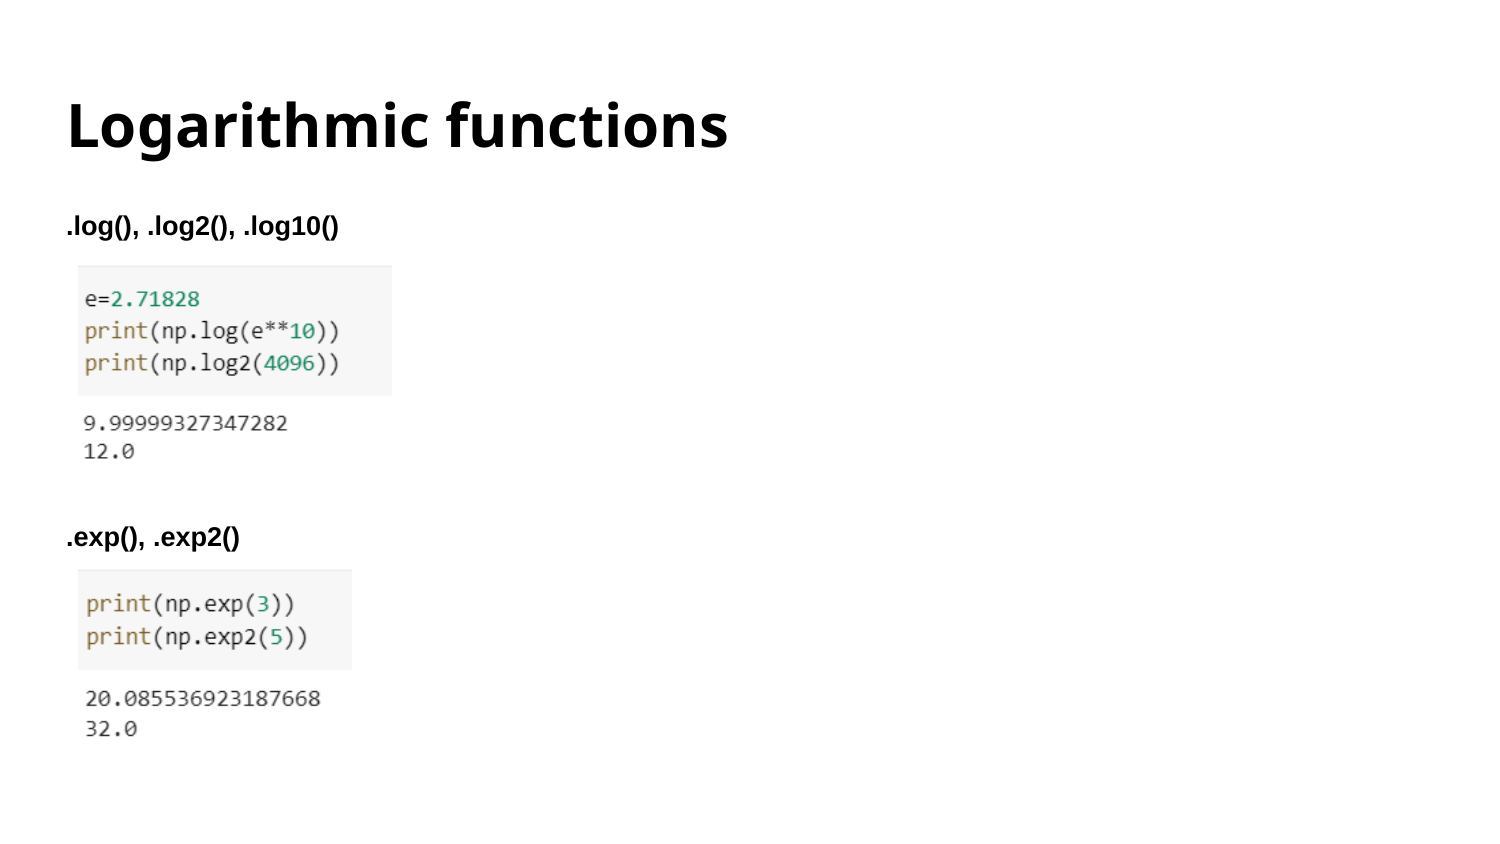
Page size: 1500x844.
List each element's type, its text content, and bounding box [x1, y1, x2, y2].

title Logarithmic functions [51, 72, 1449, 176]
picture [77, 569, 352, 750]
list .log(), .log2(), .log10() .exp(), .exp2() [51, 189, 1449, 750]
picture [78, 265, 392, 472]
